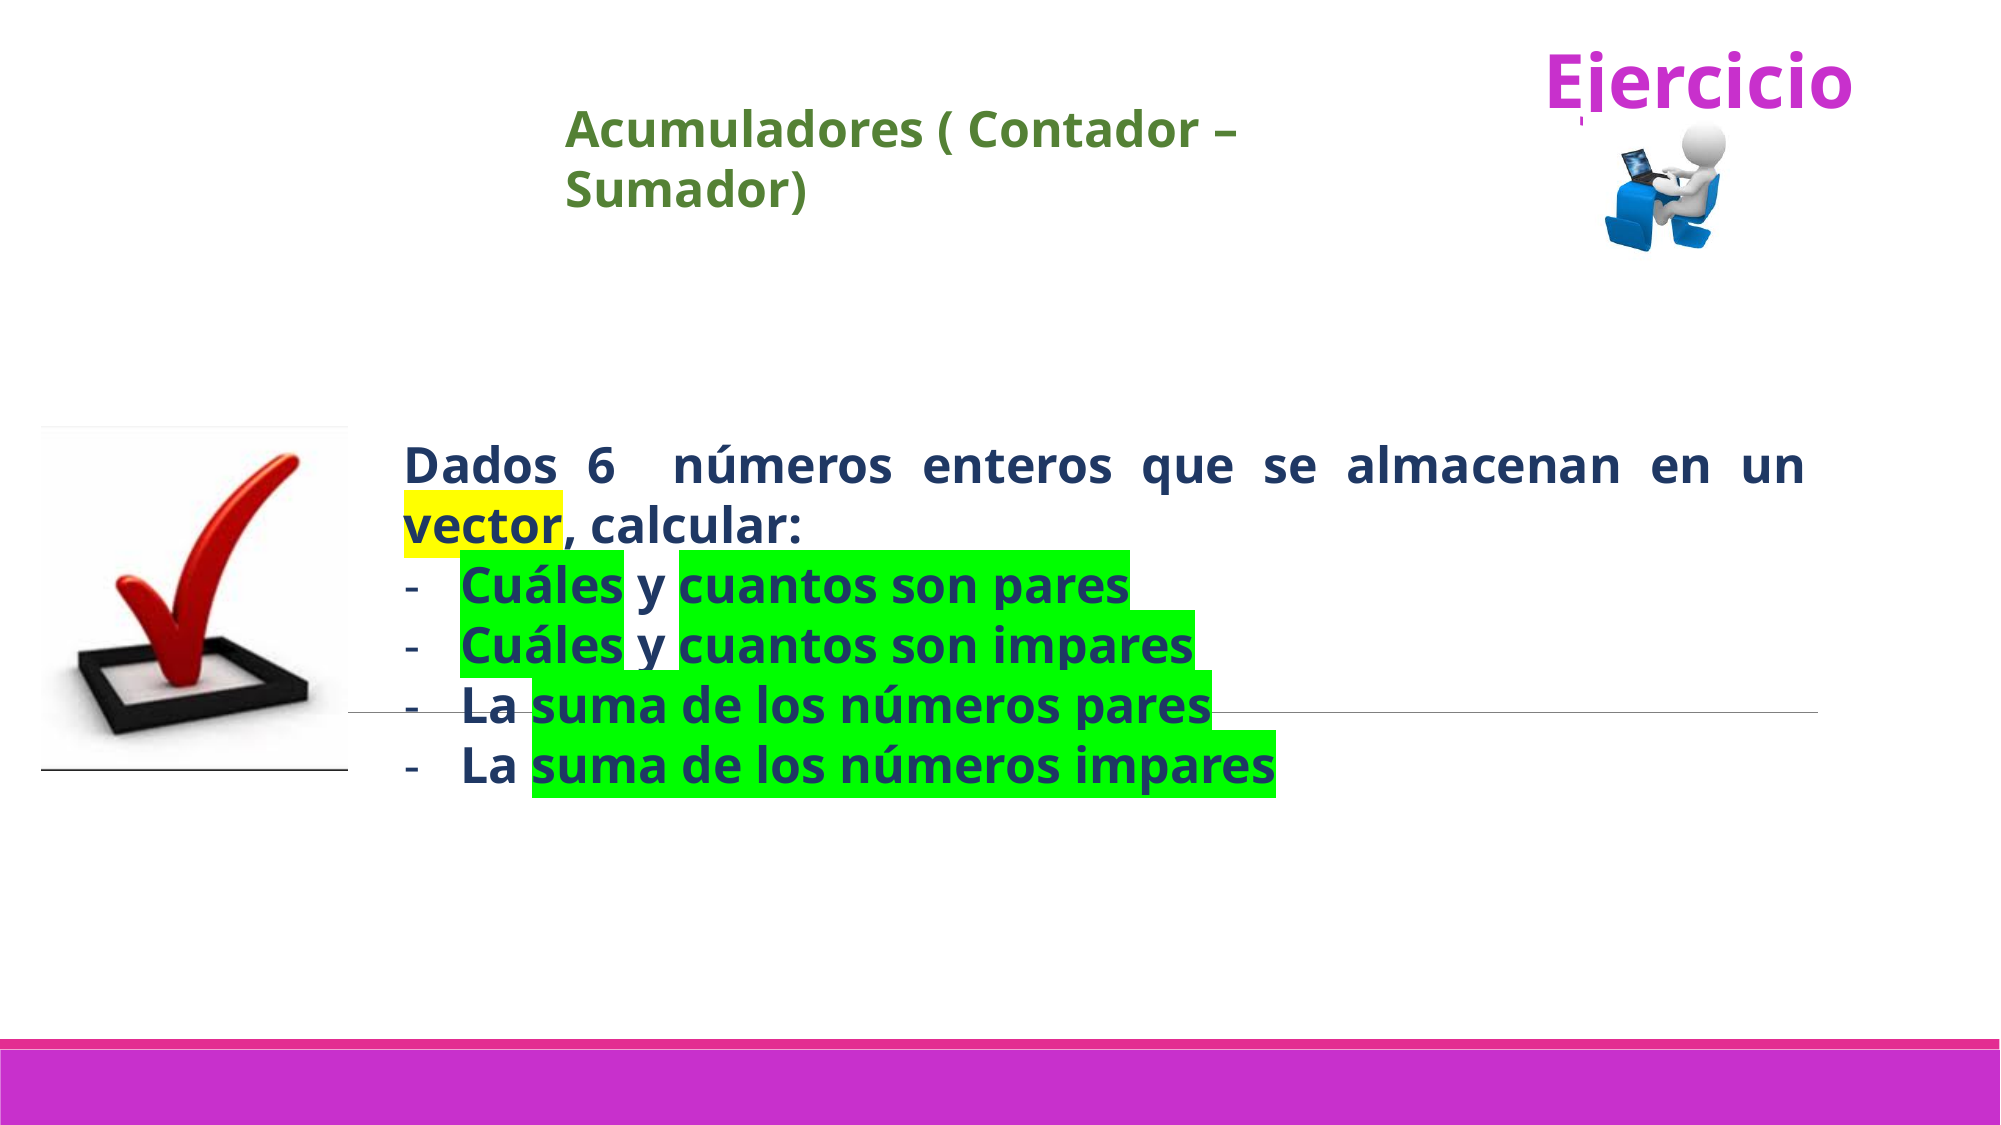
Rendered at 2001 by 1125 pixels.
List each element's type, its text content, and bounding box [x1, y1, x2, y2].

text_box Ejercicio [1528, 25, 2000, 131]
text_box Dados 6 números enteros que se almacenan en un vector, calcular: Cuáles y cuantos son pares Cuáles y cuantos son impares La suma de los números pares La suma de los números impares [388, 426, 1822, 922]
text_box Acumuladores ( Contador – Sumador) [550, 90, 1502, 225]
picture [40, 426, 348, 772]
picture [1582, 112, 1743, 272]
